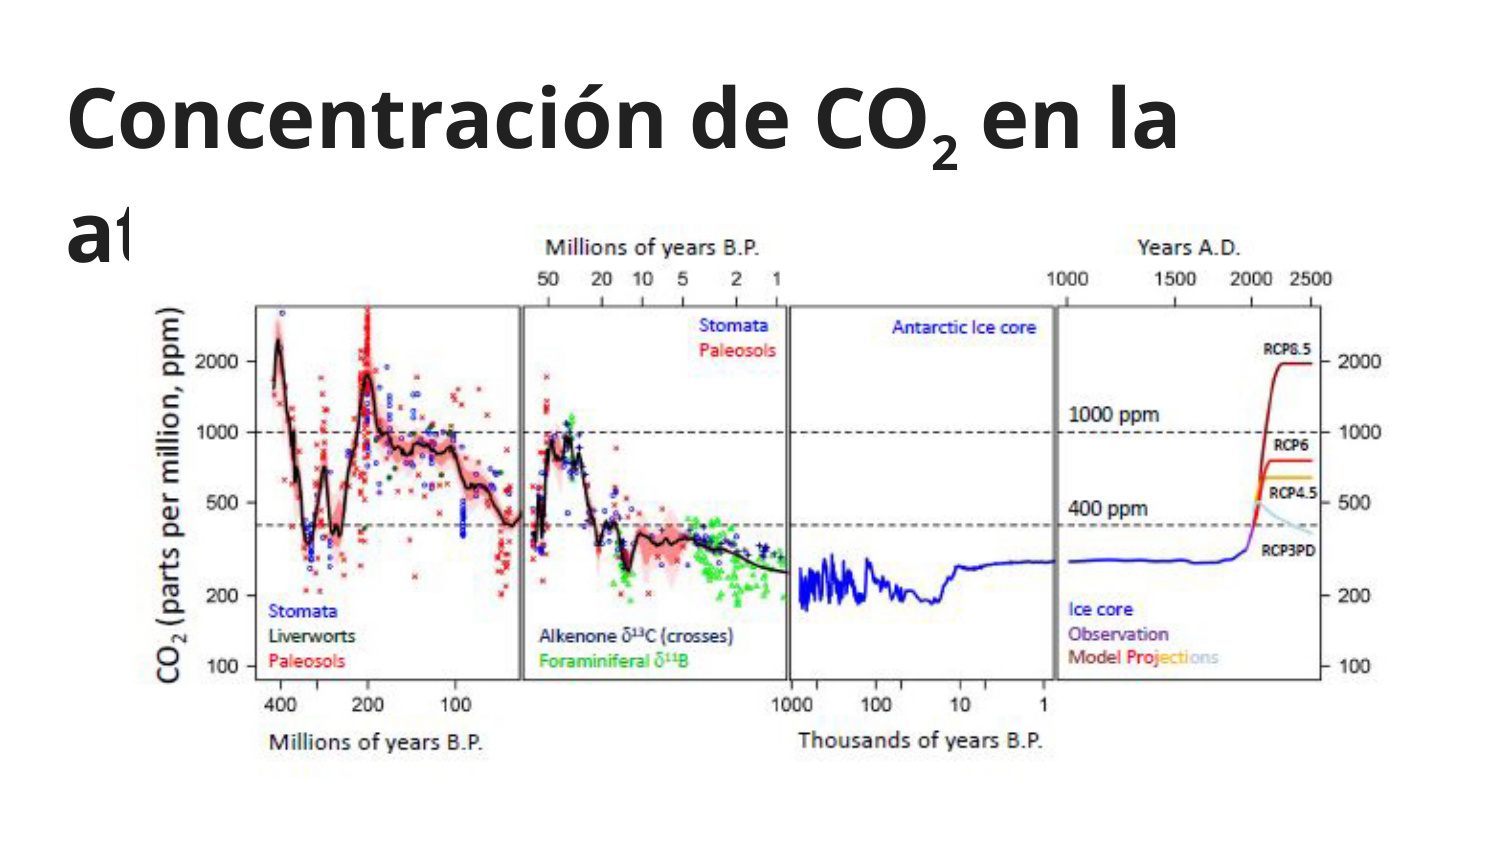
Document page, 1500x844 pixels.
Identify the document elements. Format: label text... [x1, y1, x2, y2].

title Concentración de CO2 en la atmósfera [50, 50, 1451, 174]
picture [129, 194, 1390, 825]
